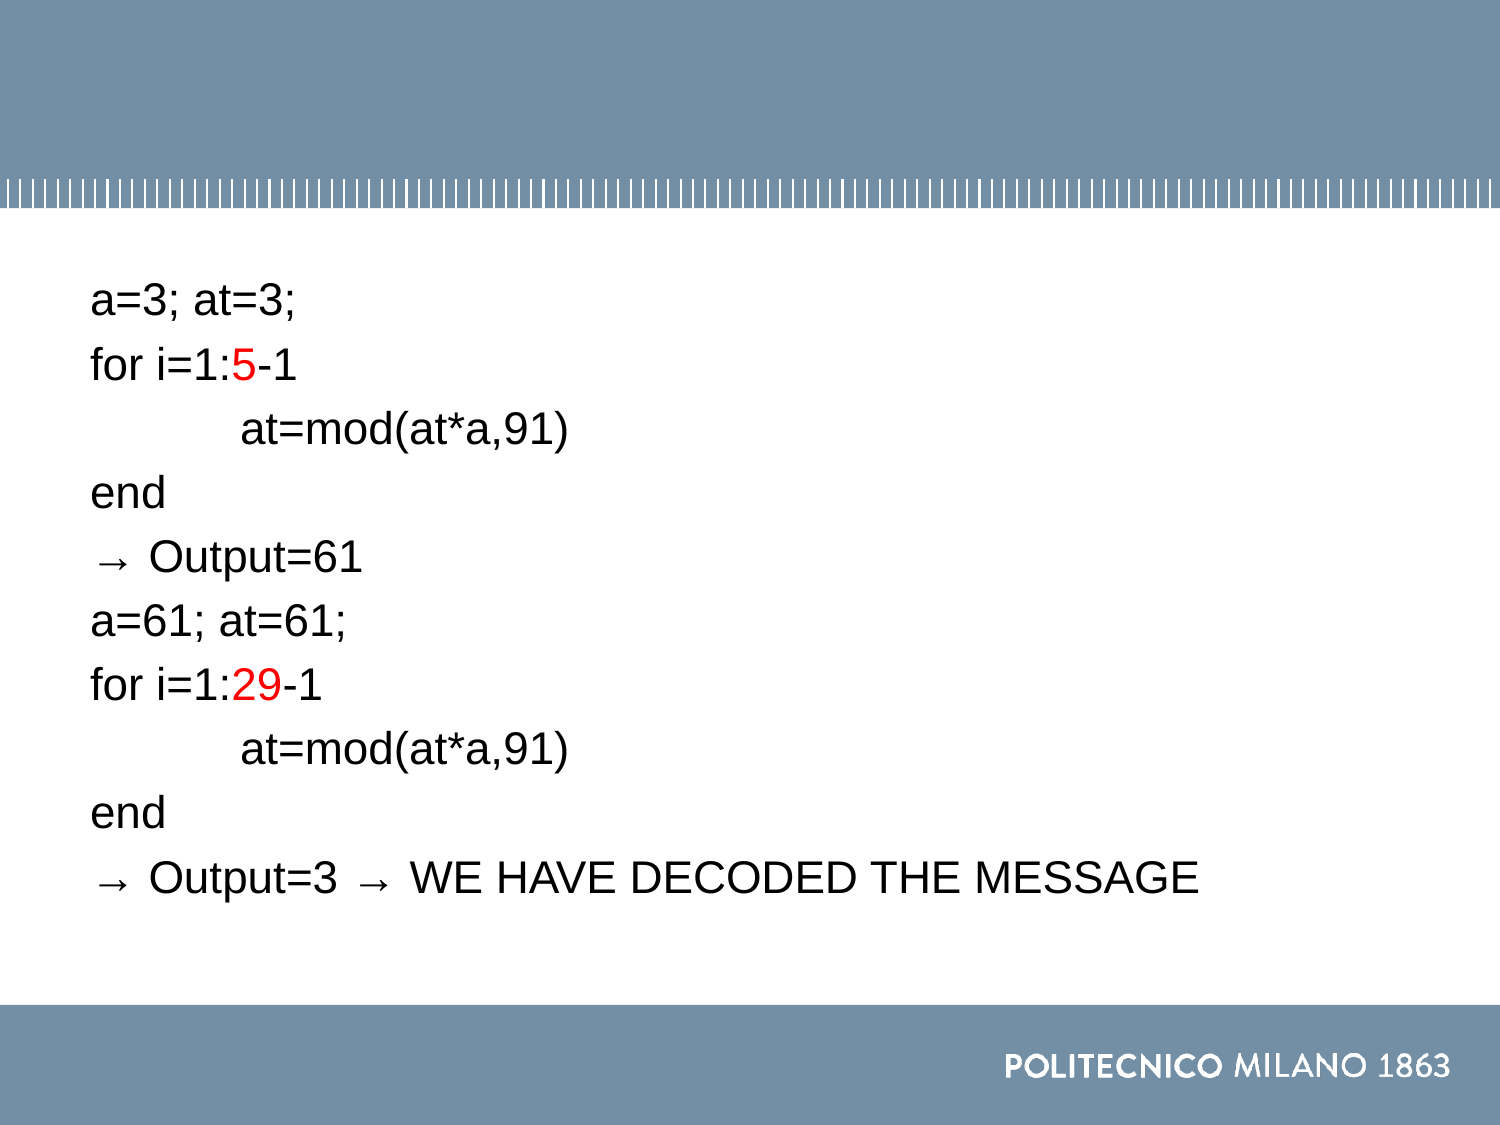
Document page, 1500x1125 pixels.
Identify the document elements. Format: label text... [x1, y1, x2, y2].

picture [999, 1041, 1456, 1089]
list a=3; at=3; for i=1:5-1 at=mod(at*a,91) end → Output=61 a=61; at=61; for i=1:29-1 at=mod(at*a,91) end → Output=3 → WE HAVE DECODED THE MESSAGE [75, 262, 1441, 1005]
